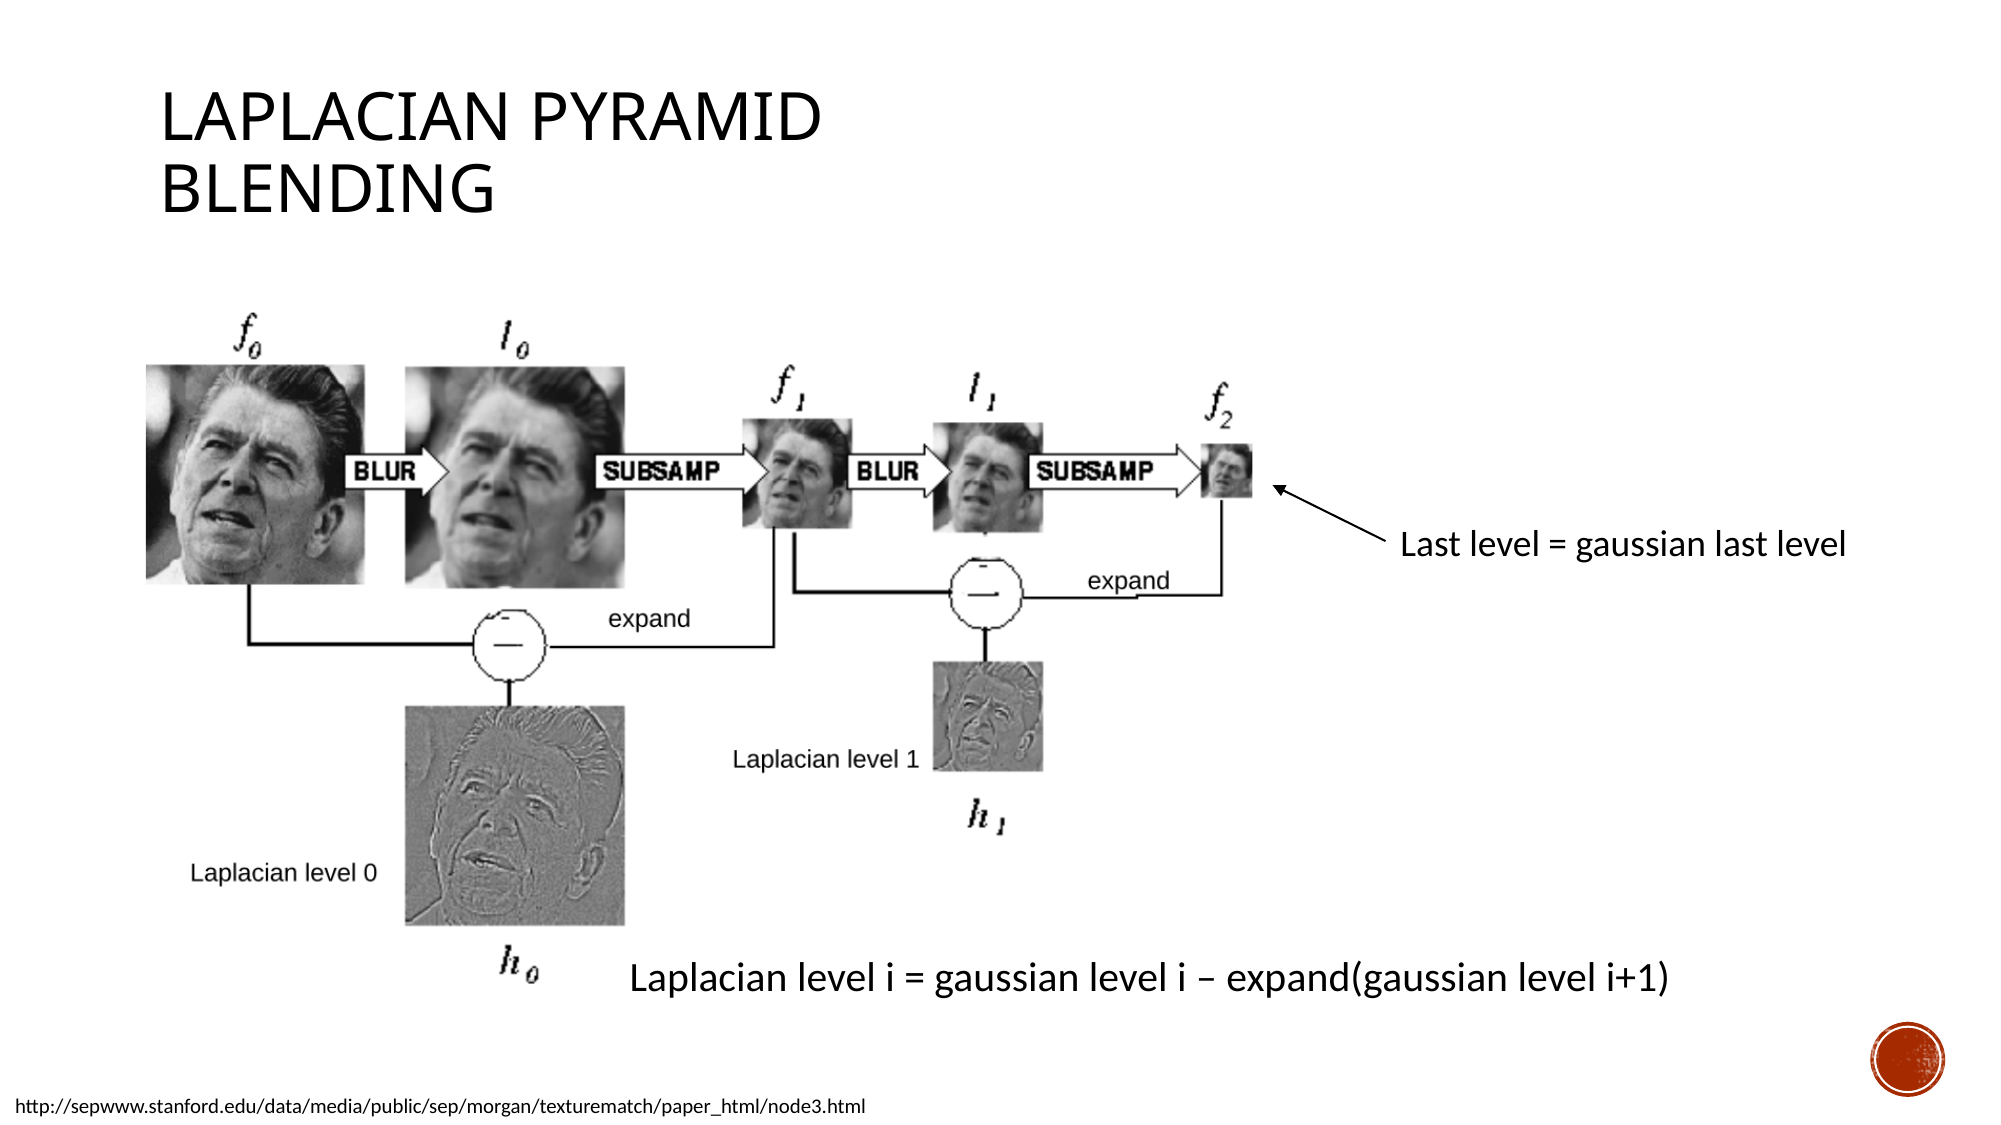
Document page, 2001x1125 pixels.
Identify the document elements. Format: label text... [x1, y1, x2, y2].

text_box Laplacian pyramid blending [144, 72, 988, 238]
title http://sepwww.stanford.edu/data/media/public/sep/morgan/texturematch/paper_html/node3.html [0, 1092, 911, 1121]
picture [147, 241, 1251, 1091]
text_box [1276, 488, 1381, 539]
text_box Last level = gaussian last level [1385, 511, 1863, 571]
text_box Laplacian level i = gaussian level i – expand(gaussian level i+1) [1253, 942, 1686, 1007]
